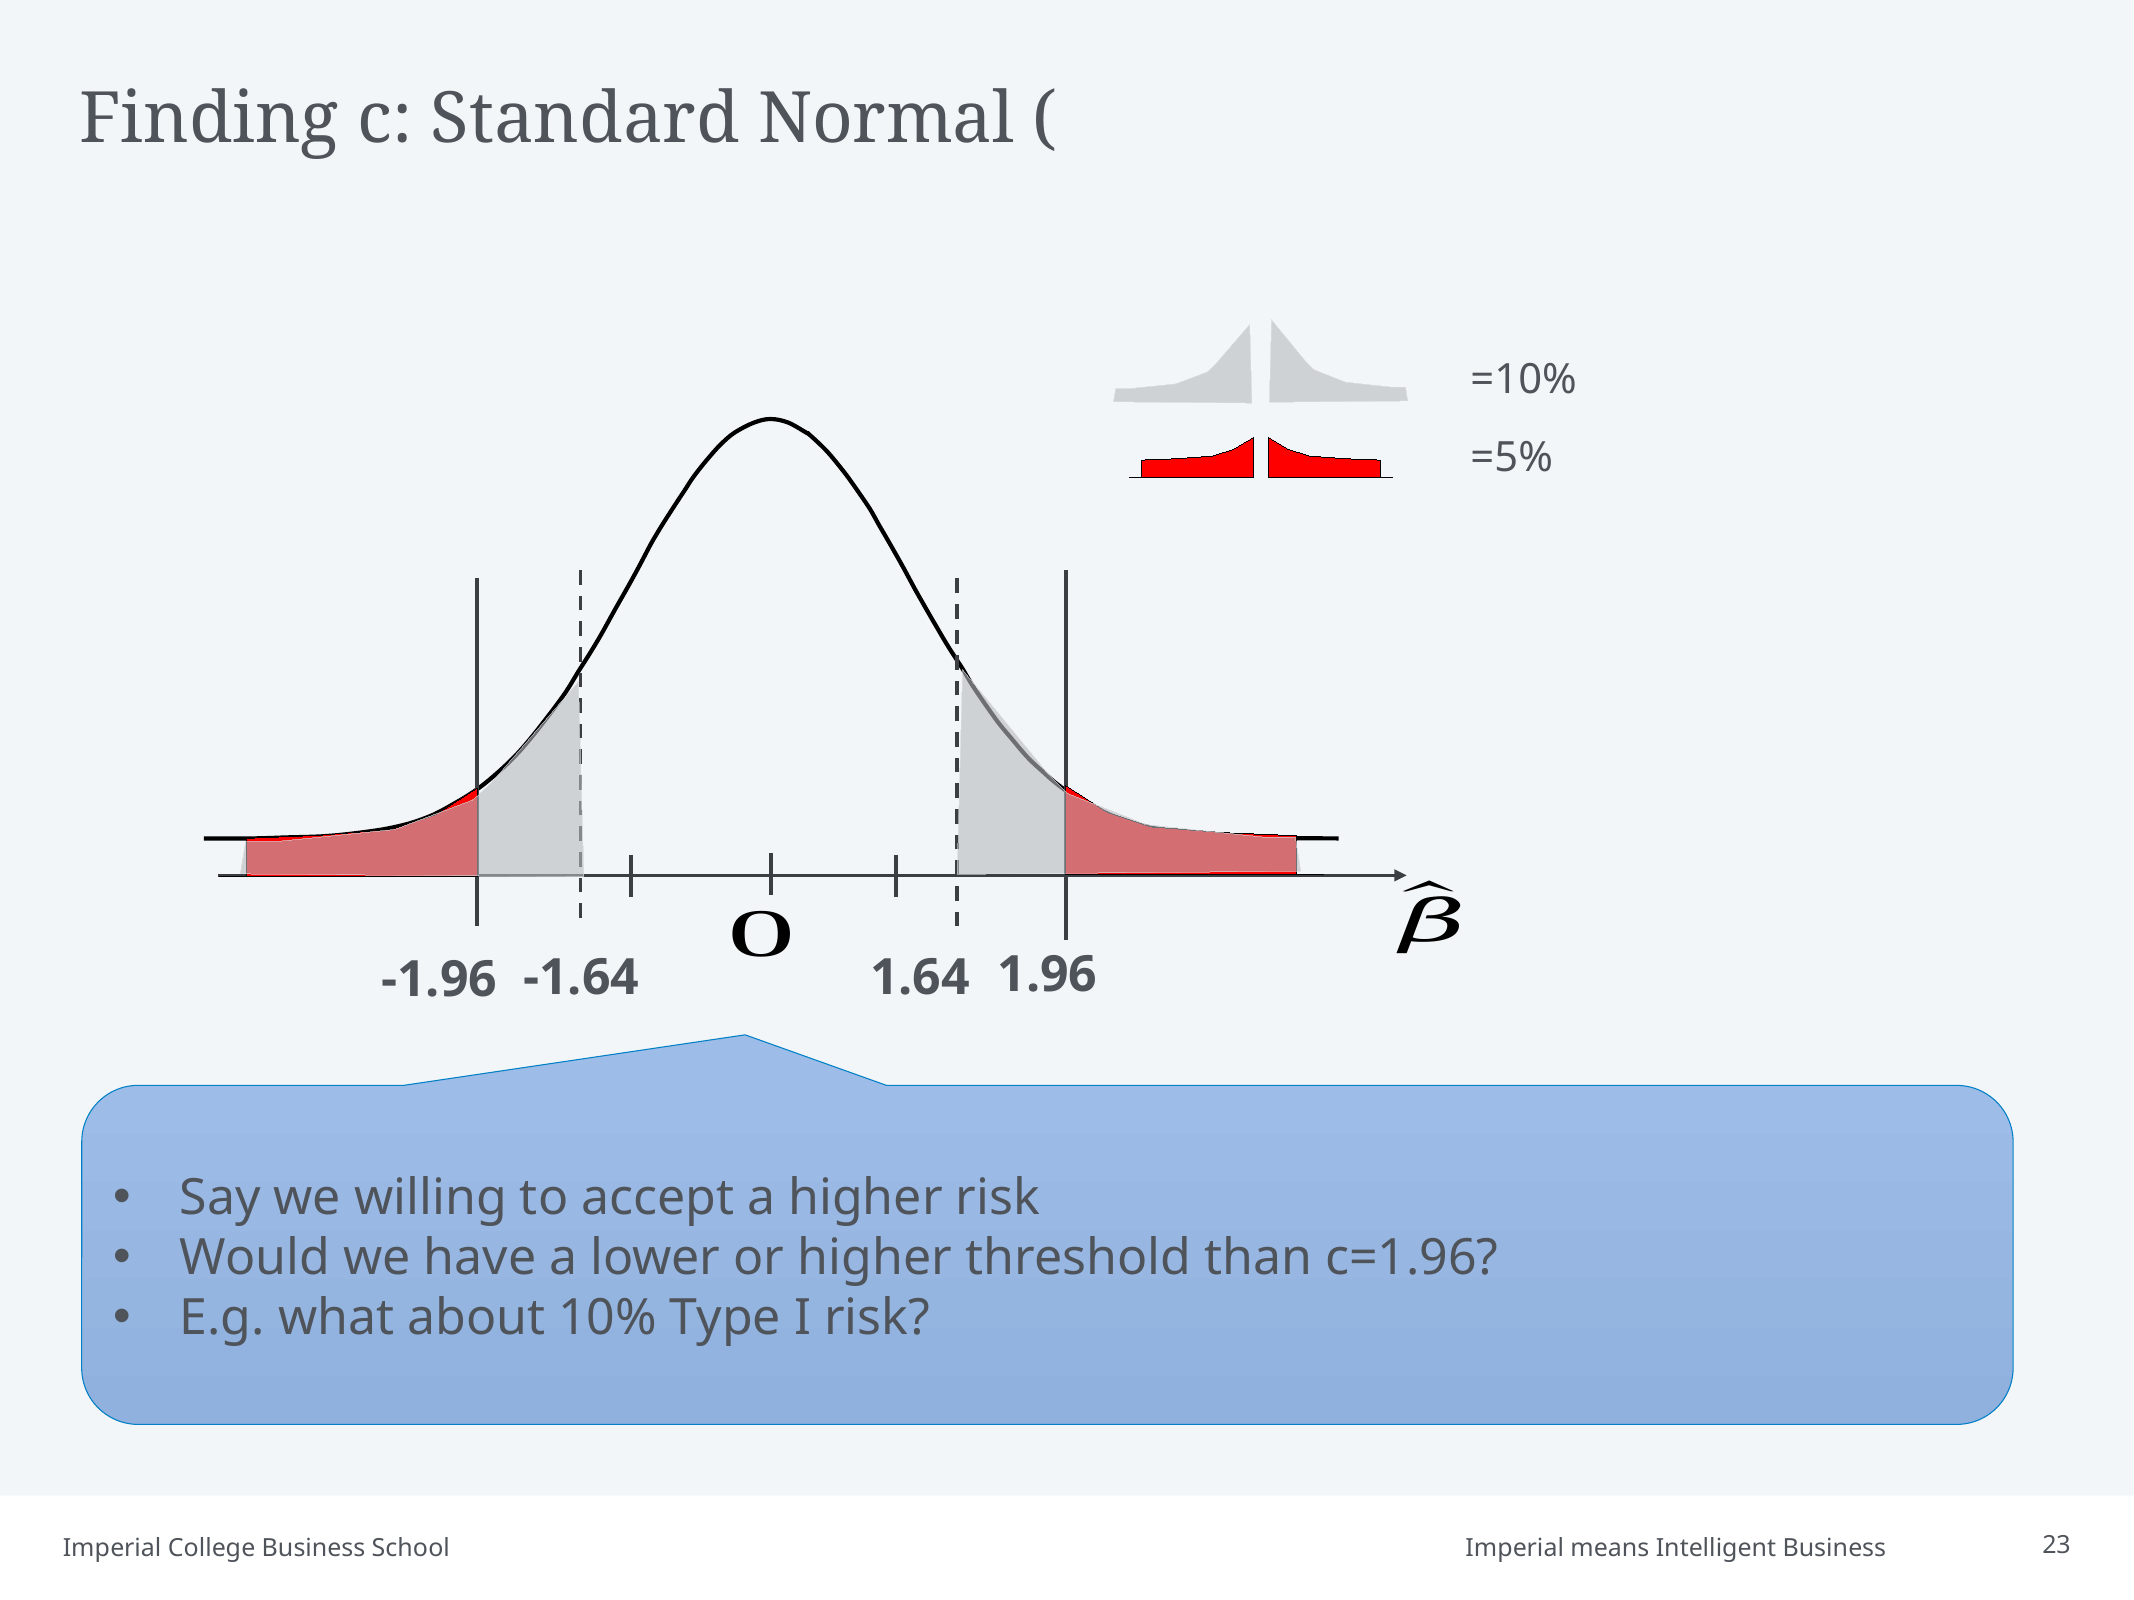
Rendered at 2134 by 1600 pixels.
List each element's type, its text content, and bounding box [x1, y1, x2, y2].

text_box [581, 418, 957, 839]
text_box =5% [1470, 429, 1715, 480]
text_box [1066, 785, 1094, 803]
text_box [1268, 437, 1393, 478]
text_box [958, 669, 1065, 875]
text_box Say we willing to accept a higher risk Would we have a lower or higher threshold than c=1.96? E.g. what about 10% Type I risk? [81, 1034, 2014, 1425]
text_box [552, 668, 580, 710]
text_box [441, 788, 476, 811]
text_box [958, 663, 963, 767]
text_box [246, 831, 369, 841]
text_box -1.96 [366, 939, 512, 1014]
text_box 1.64 [855, 937, 985, 1012]
text_box [1269, 319, 1408, 403]
text_box =10% [1470, 351, 1715, 402]
text_box [1235, 833, 1297, 840]
text_box [240, 796, 476, 875]
text_box [1113, 324, 1252, 404]
text_box [477, 681, 580, 875]
text_box [479, 764, 506, 793]
text_box [1129, 437, 1254, 478]
text_box -1.64 [508, 937, 655, 1012]
text_box 1.96 [982, 934, 1113, 1010]
text_box [1066, 791, 1301, 874]
